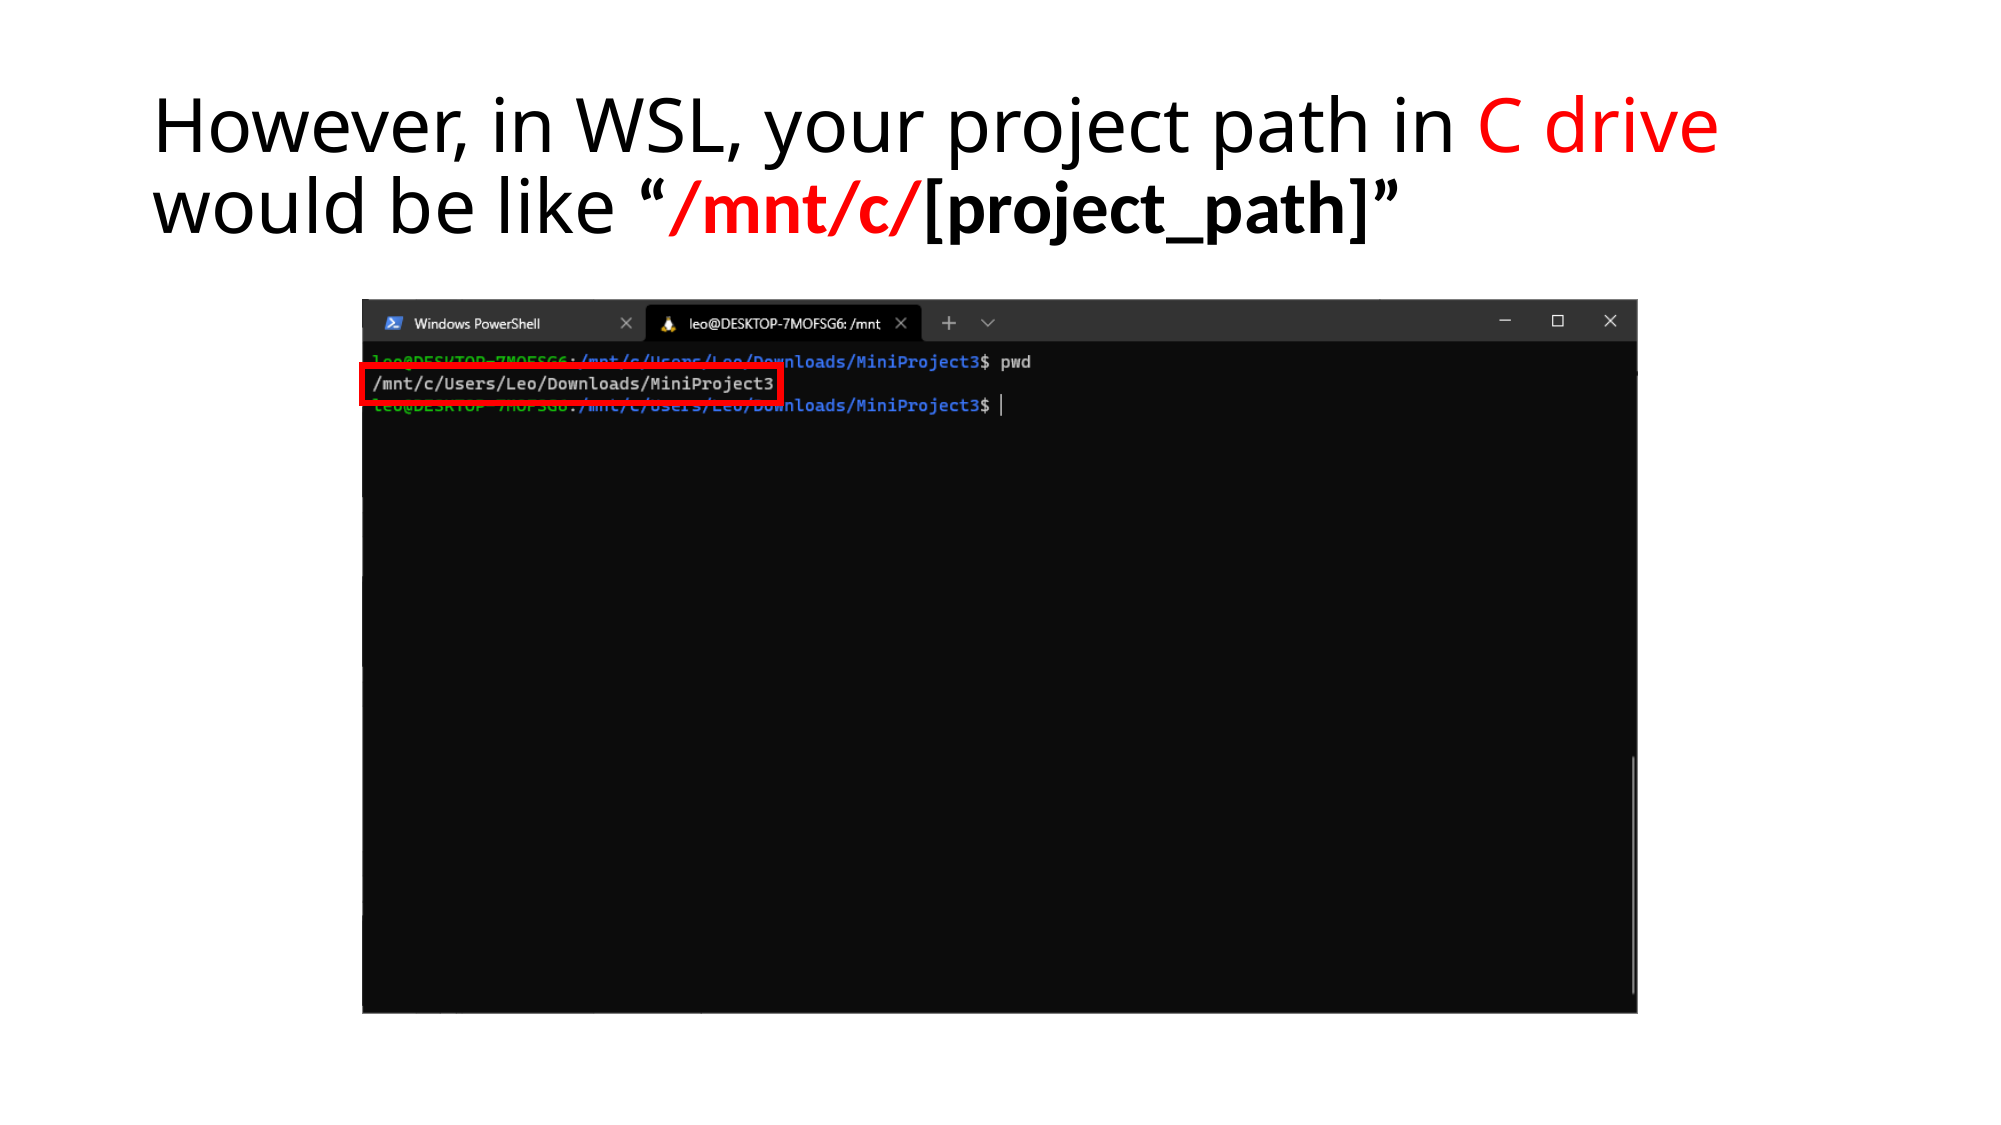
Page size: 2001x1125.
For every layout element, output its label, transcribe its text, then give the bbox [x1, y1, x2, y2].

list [362, 299, 1638, 1014]
title However, in WSL, your project path in C drive would be like “/mnt/c/[project_path]” [137, 59, 1863, 278]
